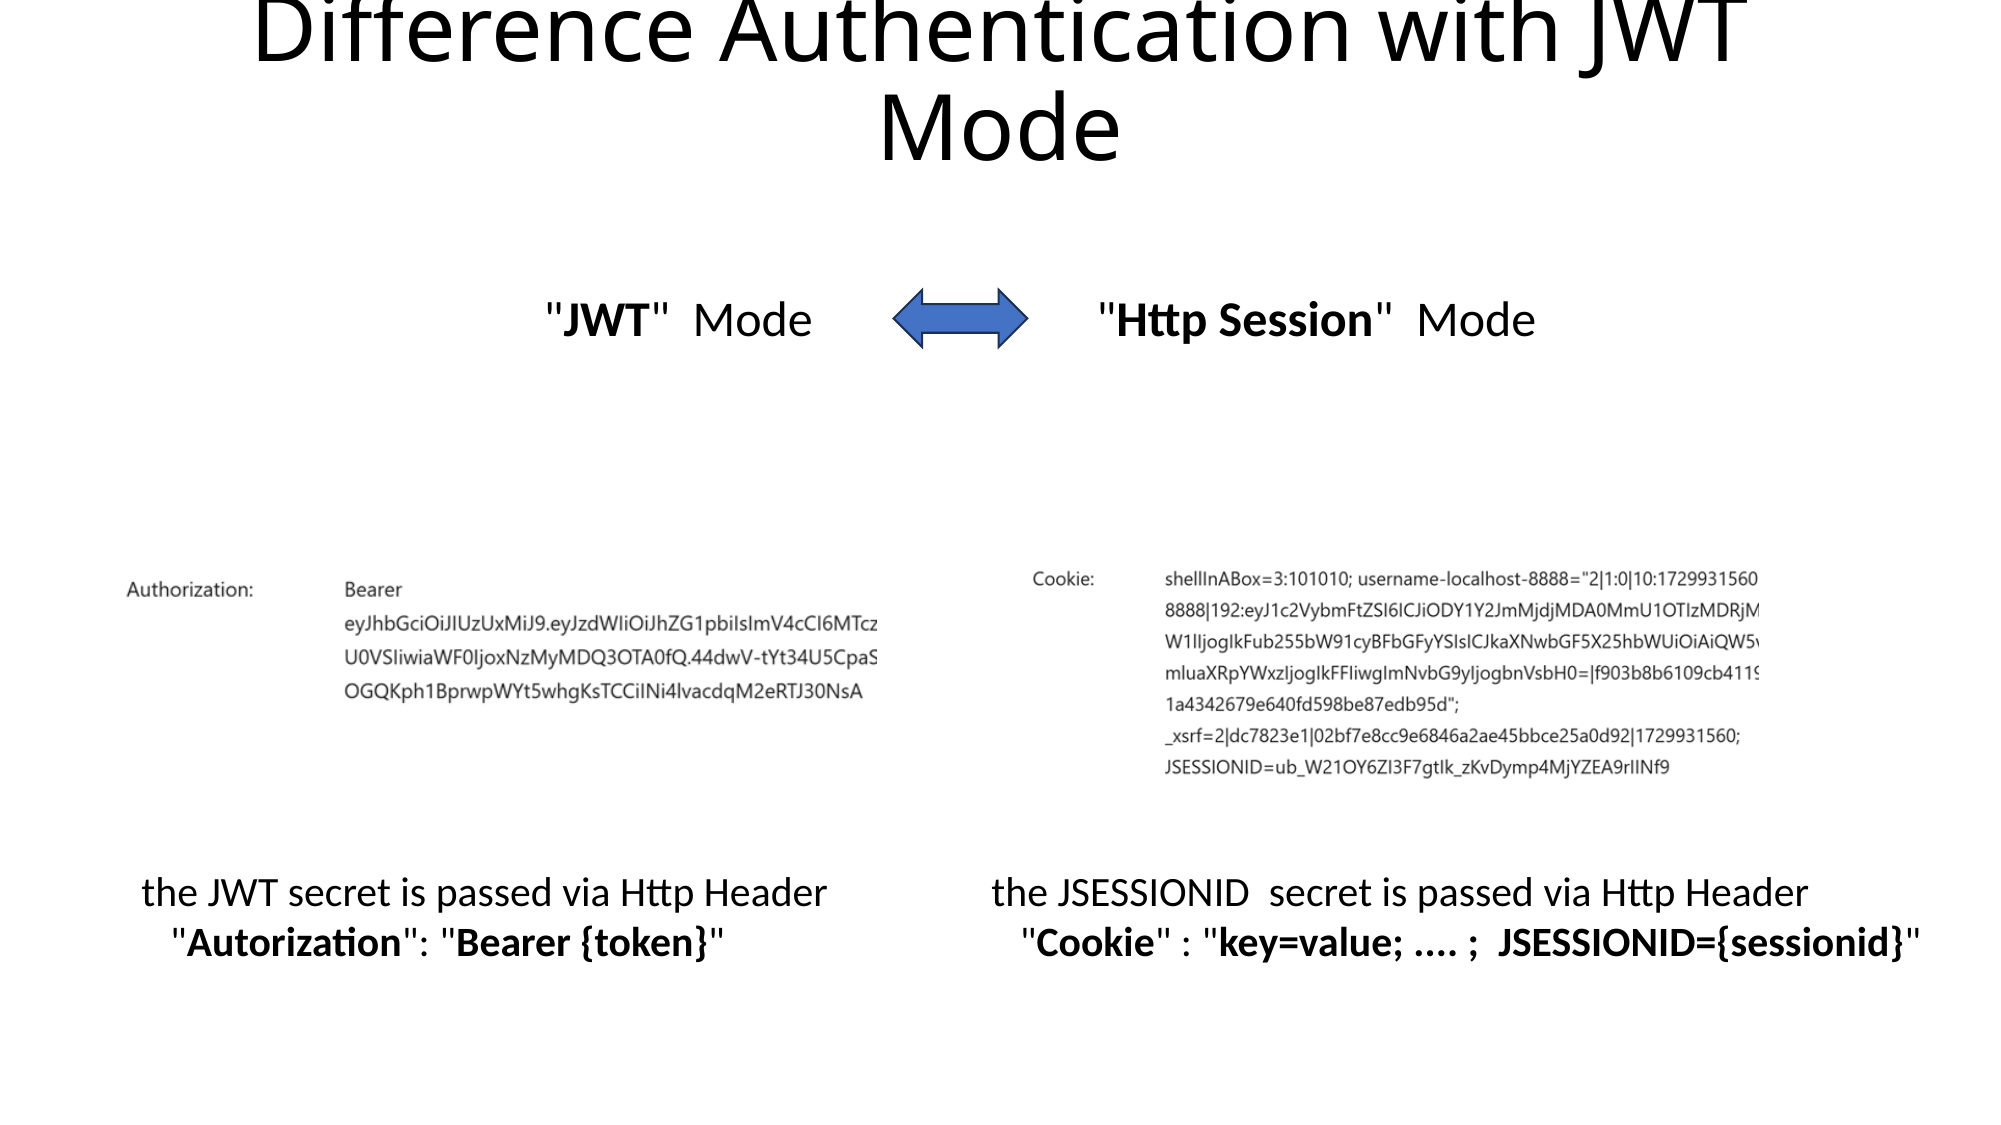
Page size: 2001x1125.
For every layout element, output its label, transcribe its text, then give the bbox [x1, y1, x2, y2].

text_box "Http Session" Mode [1081, 278, 1552, 354]
picture [123, 570, 877, 715]
title Difference Authentication with JWT Mode [137, 9, 1863, 153]
text_box [892, 287, 1029, 350]
text_box the JWT secret is passed via Http Header "Autorization": "Bearer {token}" [126, 857, 844, 973]
text_box the JSESSIONID secret is passed via Http Header "Cookie" : "key=value; .... ; JSESSIONID={sessionid}" [976, 857, 1937, 973]
text_box "JWT" Mode [528, 278, 828, 354]
picture [1027, 562, 1759, 790]
